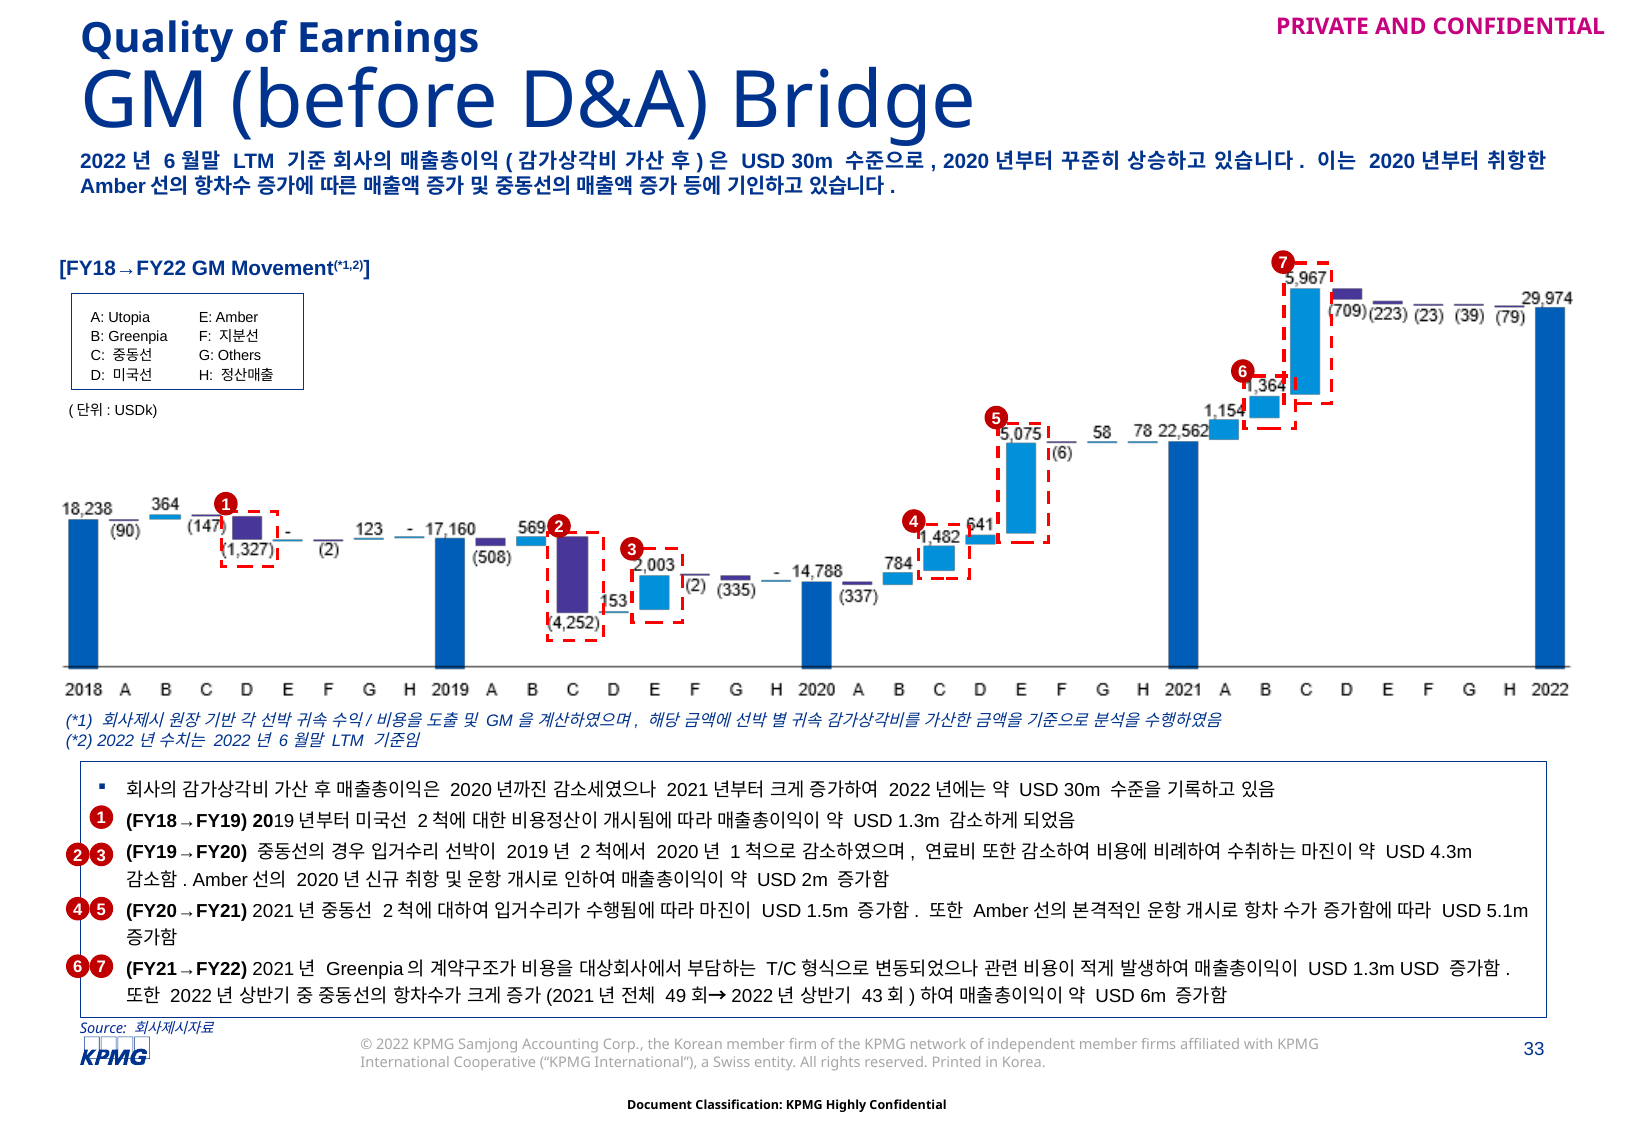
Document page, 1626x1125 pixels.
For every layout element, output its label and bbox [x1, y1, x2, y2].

text_box [50, 255, 464, 280]
text_box [902, 509, 971, 580]
text_box [60, 710, 1615, 749]
text_box [71, 293, 340, 390]
text_box [620, 536, 683, 623]
text_box [80, 148, 1547, 199]
picture [50, 203, 1587, 713]
title [80, 74, 1544, 148]
text_box [984, 405, 1049, 544]
text_box [546, 514, 605, 641]
text_box [1231, 250, 1333, 430]
text_box [59, 397, 188, 422]
list [80, 33, 1490, 62]
text_box [214, 491, 279, 567]
text_box [65, 761, 1547, 1037]
